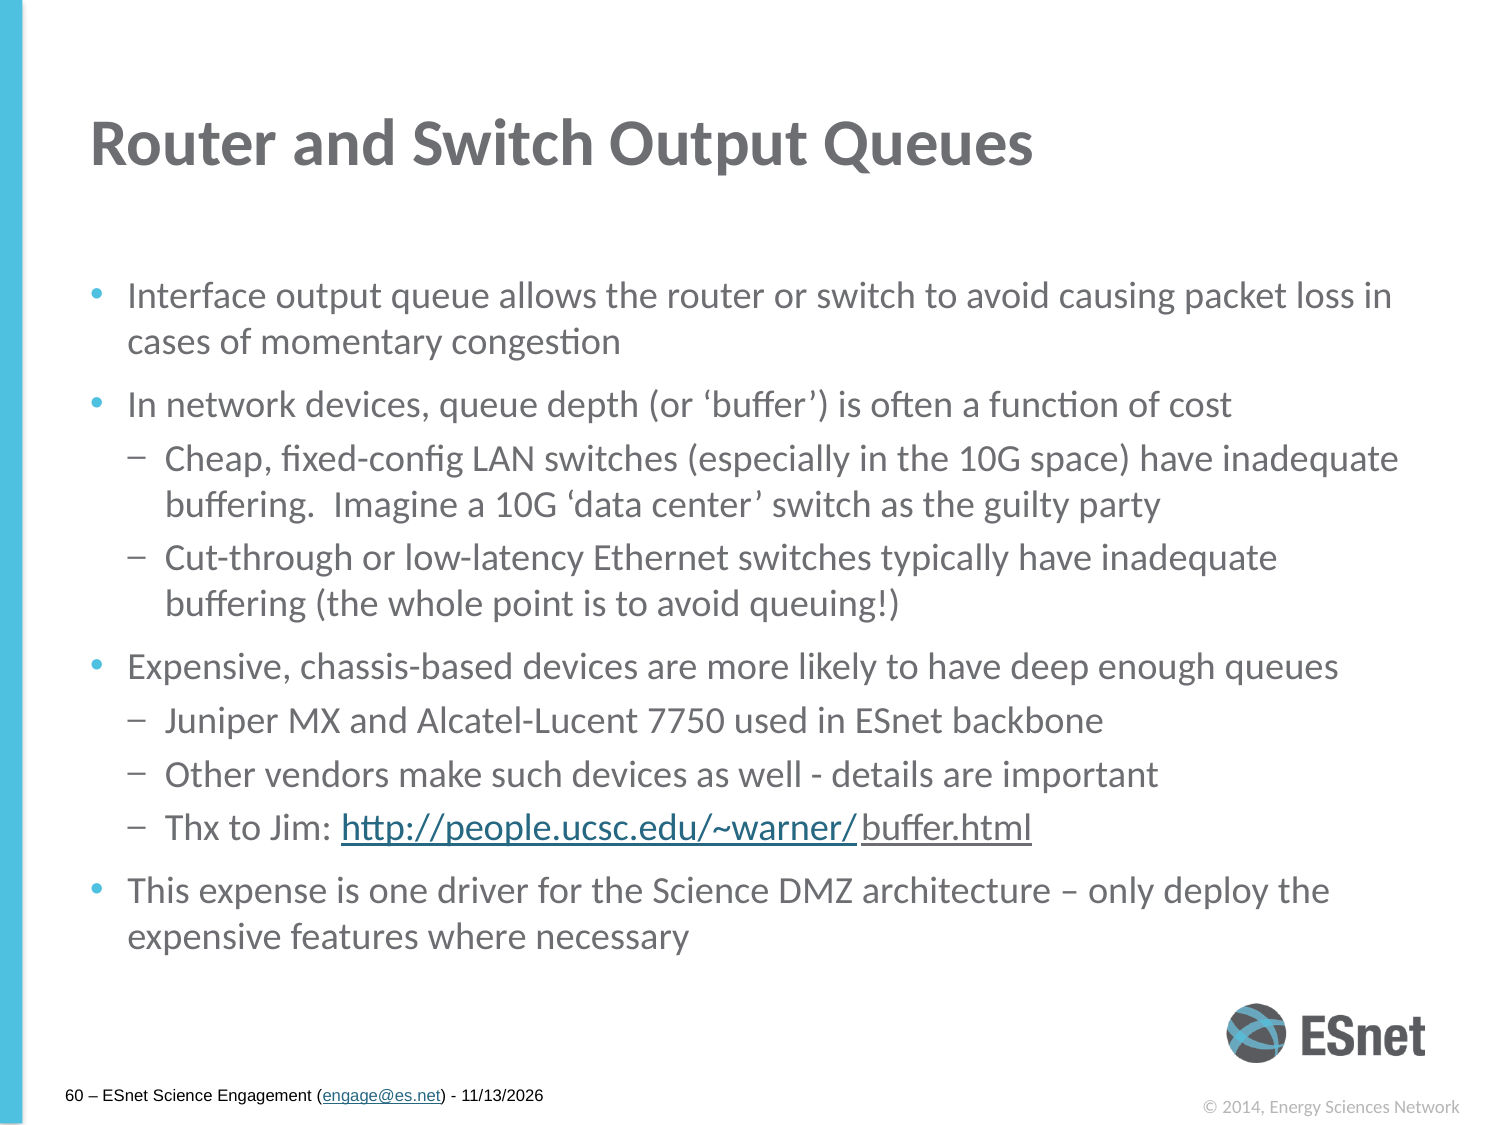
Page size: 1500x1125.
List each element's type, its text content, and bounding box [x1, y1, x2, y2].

title Router and Switch Output Queues [75, 45, 1425, 233]
picture [1226, 1003, 1425, 1063]
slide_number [50, 1080, 582, 1110]
text_box © 2014, Energy Sciences Network [1187, 1095, 1500, 1125]
list Interface output queue allows the router or switch to avoid causing packet loss in cases of momentary congestion In network devices, queue depth (or ‘buffer’) is often a function of cost Cheap, fixed-config LAN switches (especially in the 10G space) have inadequate buffering. Imagine a 10G ‘data center’ switch as the guilty party Cut-through or low-latency Ethernet switches typically have inadequate buffering (the whole point is to avoid queuing!) Expensive, chassis-based devices are more likely to have deep enough queues Juniper MX and Alcatel-Lucent 7750 used in ESnet backbone Other vendors make such devices as well - details are important Thx to Jim: http://people.ucsc.edu/~warner/buffer.html This expense is one driver for the Science DMZ architecture – only deploy the expensive features where necessary [75, 262, 1425, 976]
